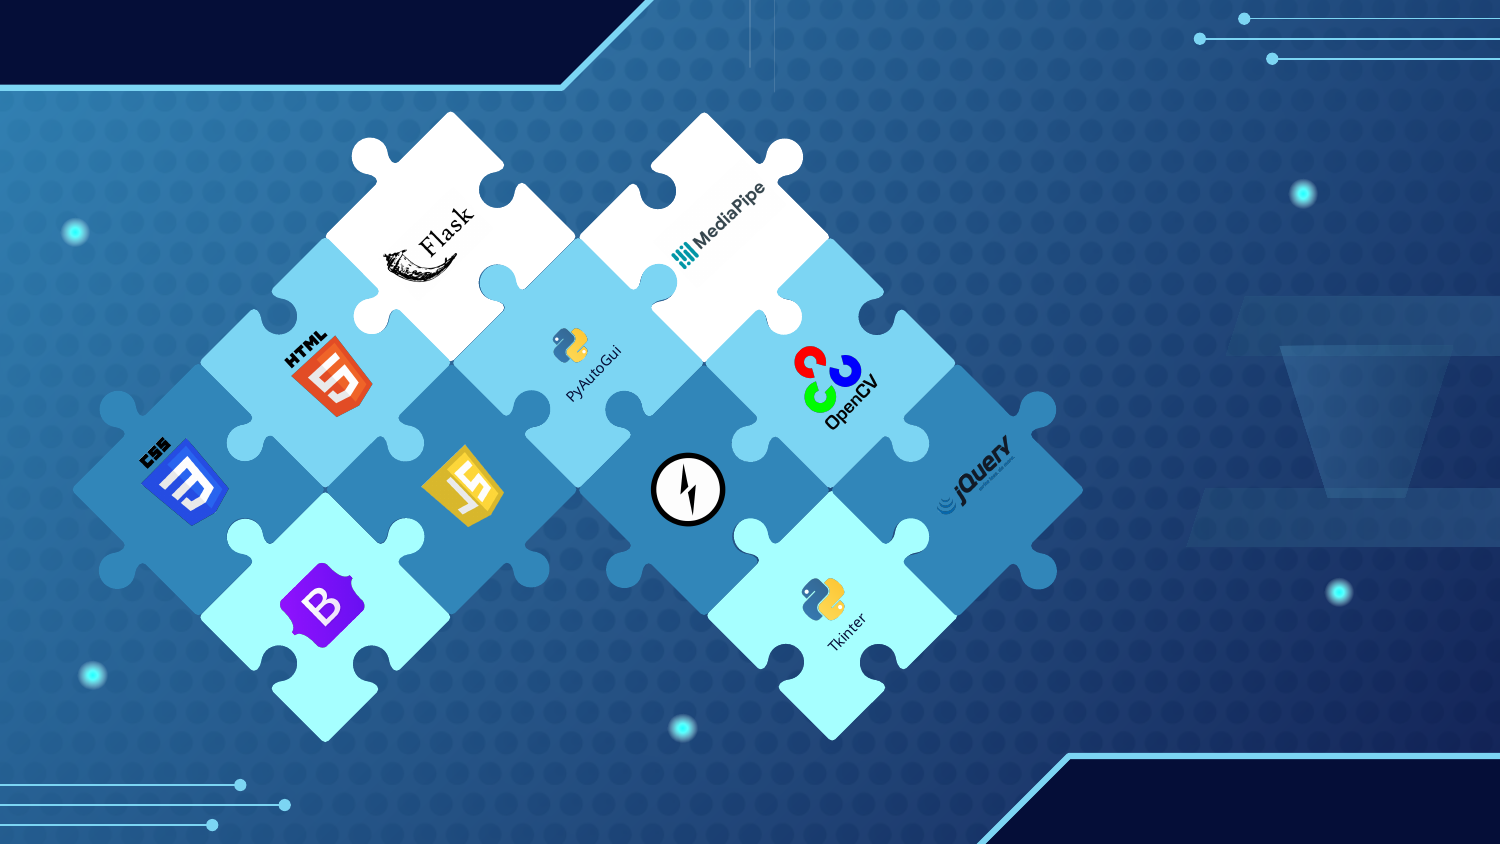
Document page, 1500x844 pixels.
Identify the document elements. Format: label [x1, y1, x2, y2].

picture [797, 572, 851, 626]
picture [658, 159, 785, 255]
text_box [325, 111, 576, 236]
picture [150, 434, 216, 526]
picture [794, 337, 864, 423]
picture [926, 464, 1028, 490]
picture [281, 572, 364, 638]
picture [398, 451, 536, 529]
text_box [72, 237, 1084, 743]
text_box [650, 112, 829, 236]
picture [548, 323, 592, 367]
picture [288, 332, 373, 417]
picture [650, 451, 727, 528]
picture [384, 188, 492, 273]
text_box [579, 183, 653, 236]
